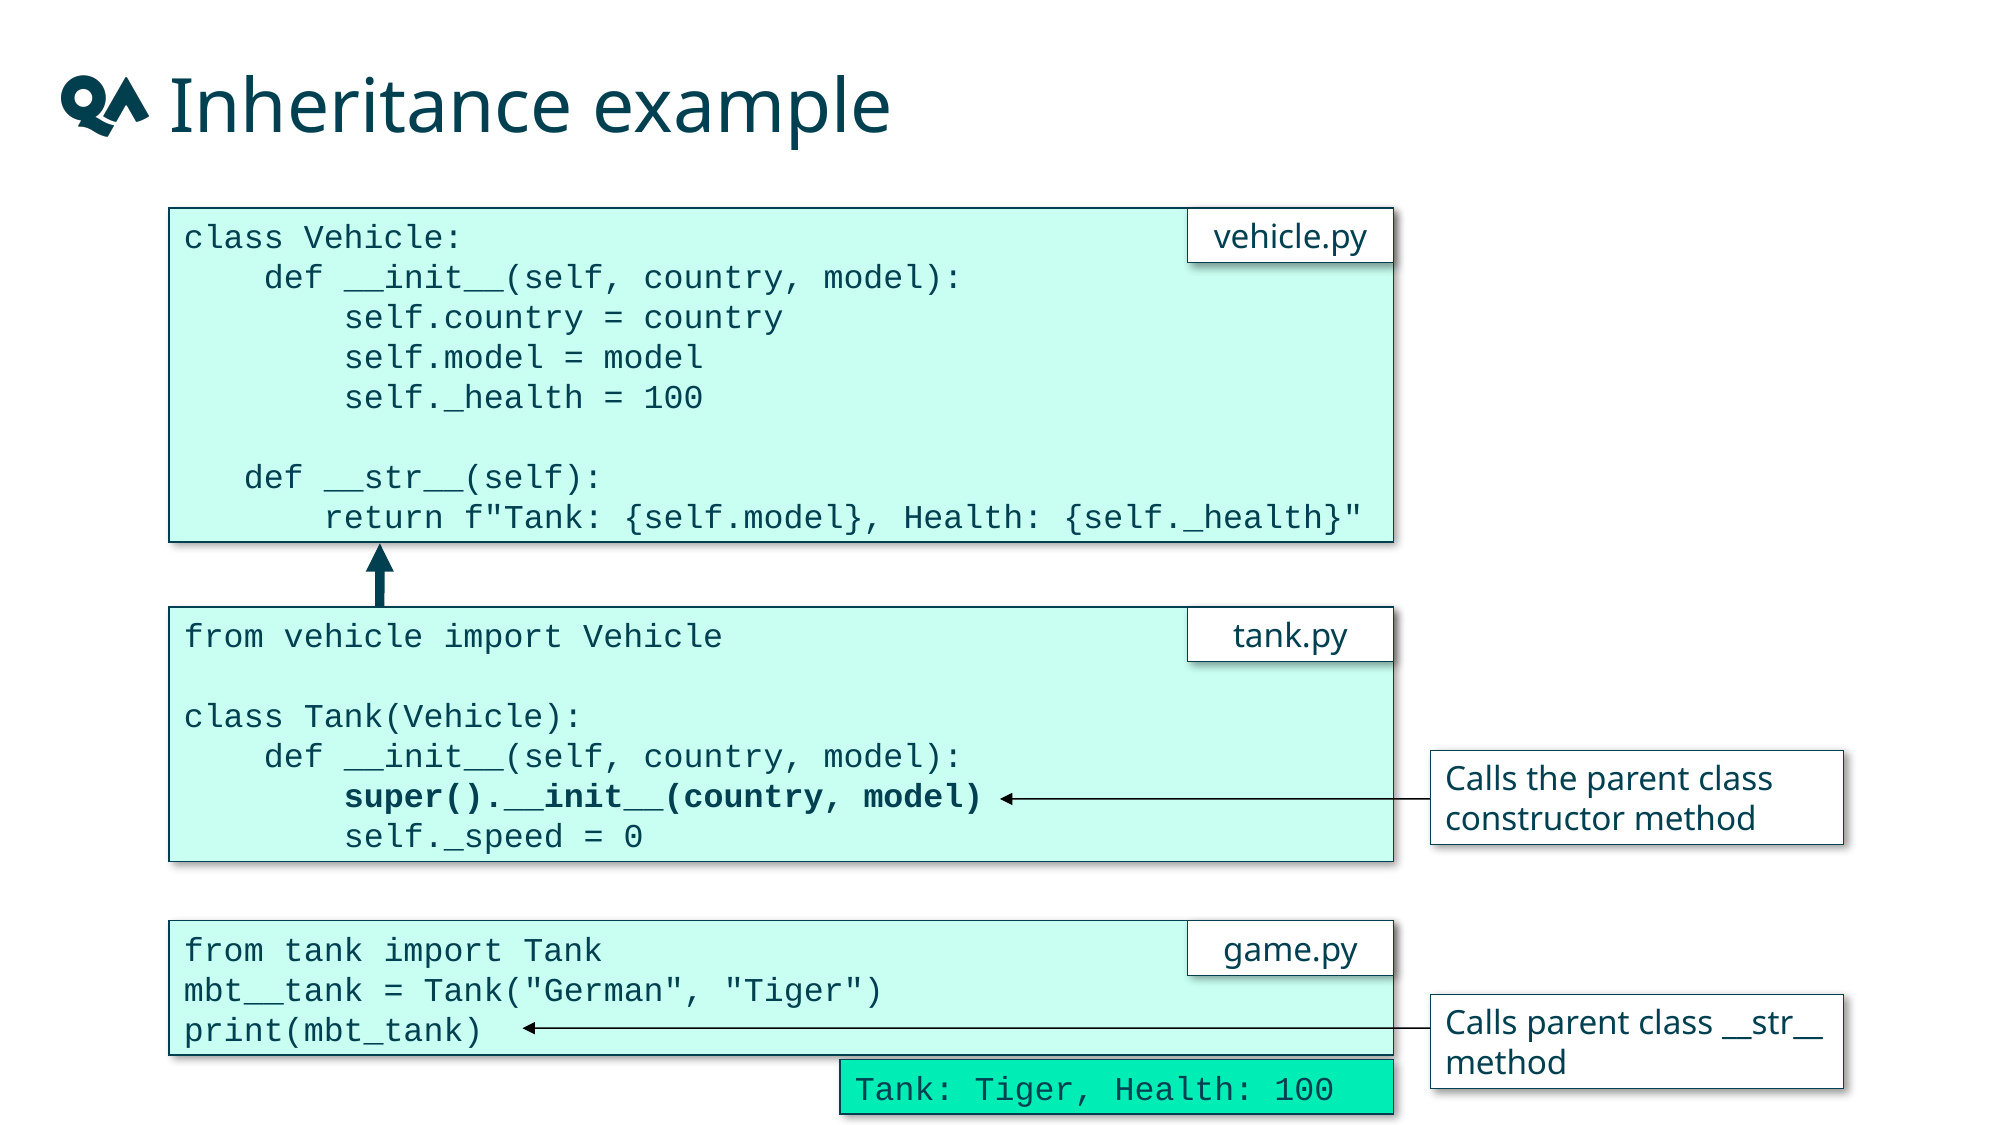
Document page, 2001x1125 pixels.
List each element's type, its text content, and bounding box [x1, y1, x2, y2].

text_box vehicle.py [1187, 208, 1394, 263]
text_box [373, 553, 387, 605]
text_box class Vehicle: def __init__(self, country, model): self.country = country self.model = model self._health = 100 def __str__(self): return f"Tank: {self.model}, Health: {self._health}" [169, 208, 1394, 543]
text_box Calls parent class __str__ method [1430, 994, 1844, 1089]
text_box game.py [1187, 920, 1394, 976]
title Inheritance example [169, 57, 2000, 190]
text_box Calls the parent class constructor method [1430, 750, 1844, 845]
picture [44, 61, 166, 148]
text_box [999, 792, 1431, 806]
text_box Tank: Tiger, Health: 100 [840, 1059, 1394, 1115]
text_box tank.py [1187, 607, 1394, 662]
text_box [522, 1022, 1431, 1035]
text_box from tank import Tank mbt__tank = Tank("German", "Tiger") print(mbt_tank) [169, 920, 1394, 1056]
text_box from vehicle import Vehicle class Tank(Vehicle): def __init__(self, country, model): super().__init__(country, model) self._speed = 0 [169, 607, 1394, 862]
